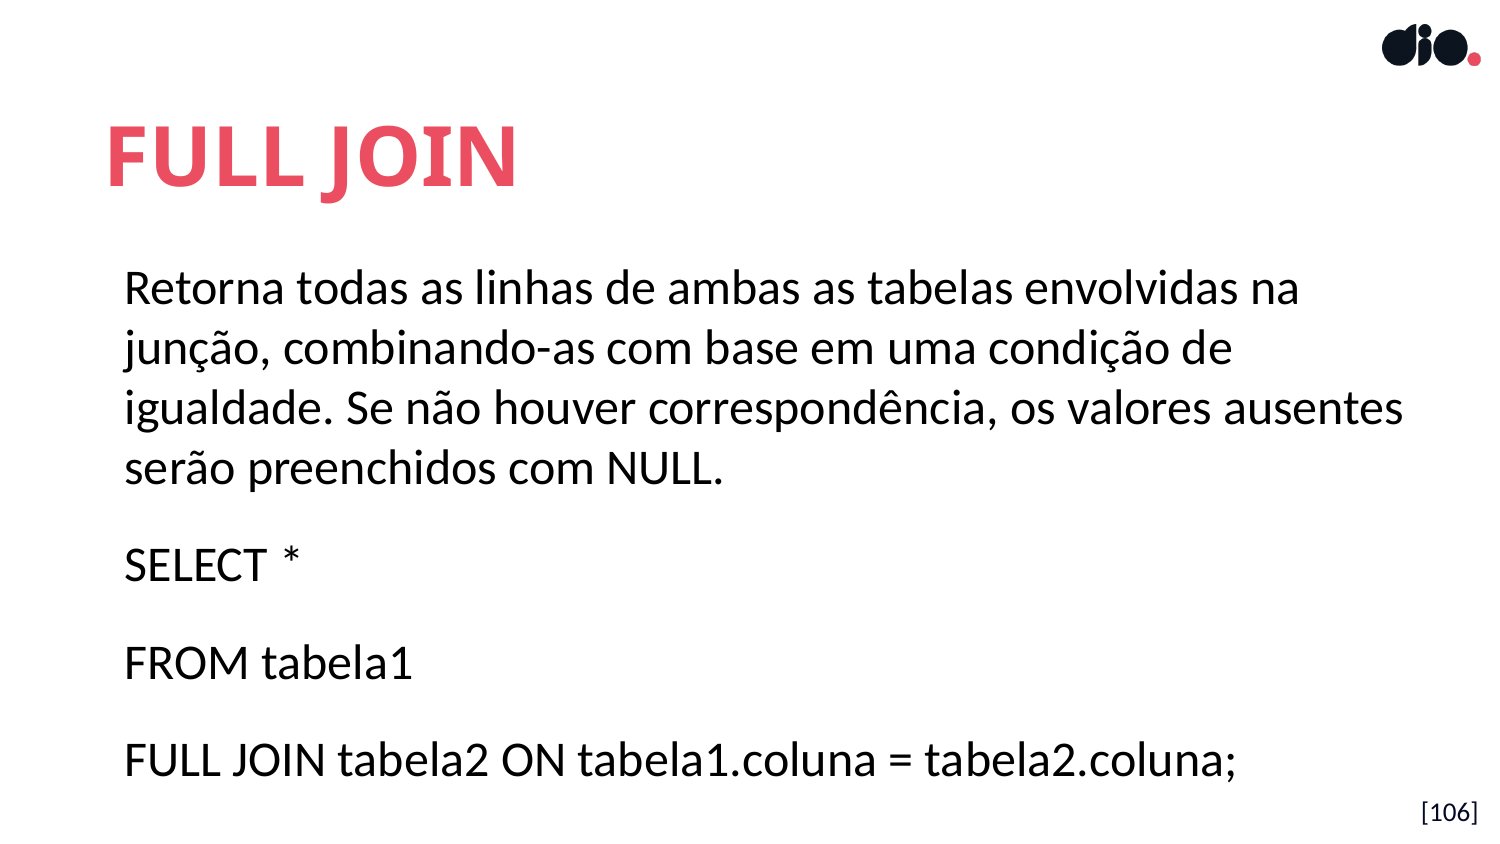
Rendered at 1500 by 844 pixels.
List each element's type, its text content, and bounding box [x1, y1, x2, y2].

slide_number [106] [1403, 779, 1494, 844]
picture [1382, 24, 1481, 67]
text_box FULL JOIN [88, 76, 1404, 216]
text_box Retorna todas as linhas de ambas as tabelas envolvidas na junção, combinando-as com base em uma condição de igualdade. Se não houver correspondência, os valores ausentes serão preenchidos com NULL. SELECT * FROM tabela1 FULL JOIN tabela2 ON tabela1.coluna = tabela2.coluna; [109, 239, 1425, 542]
